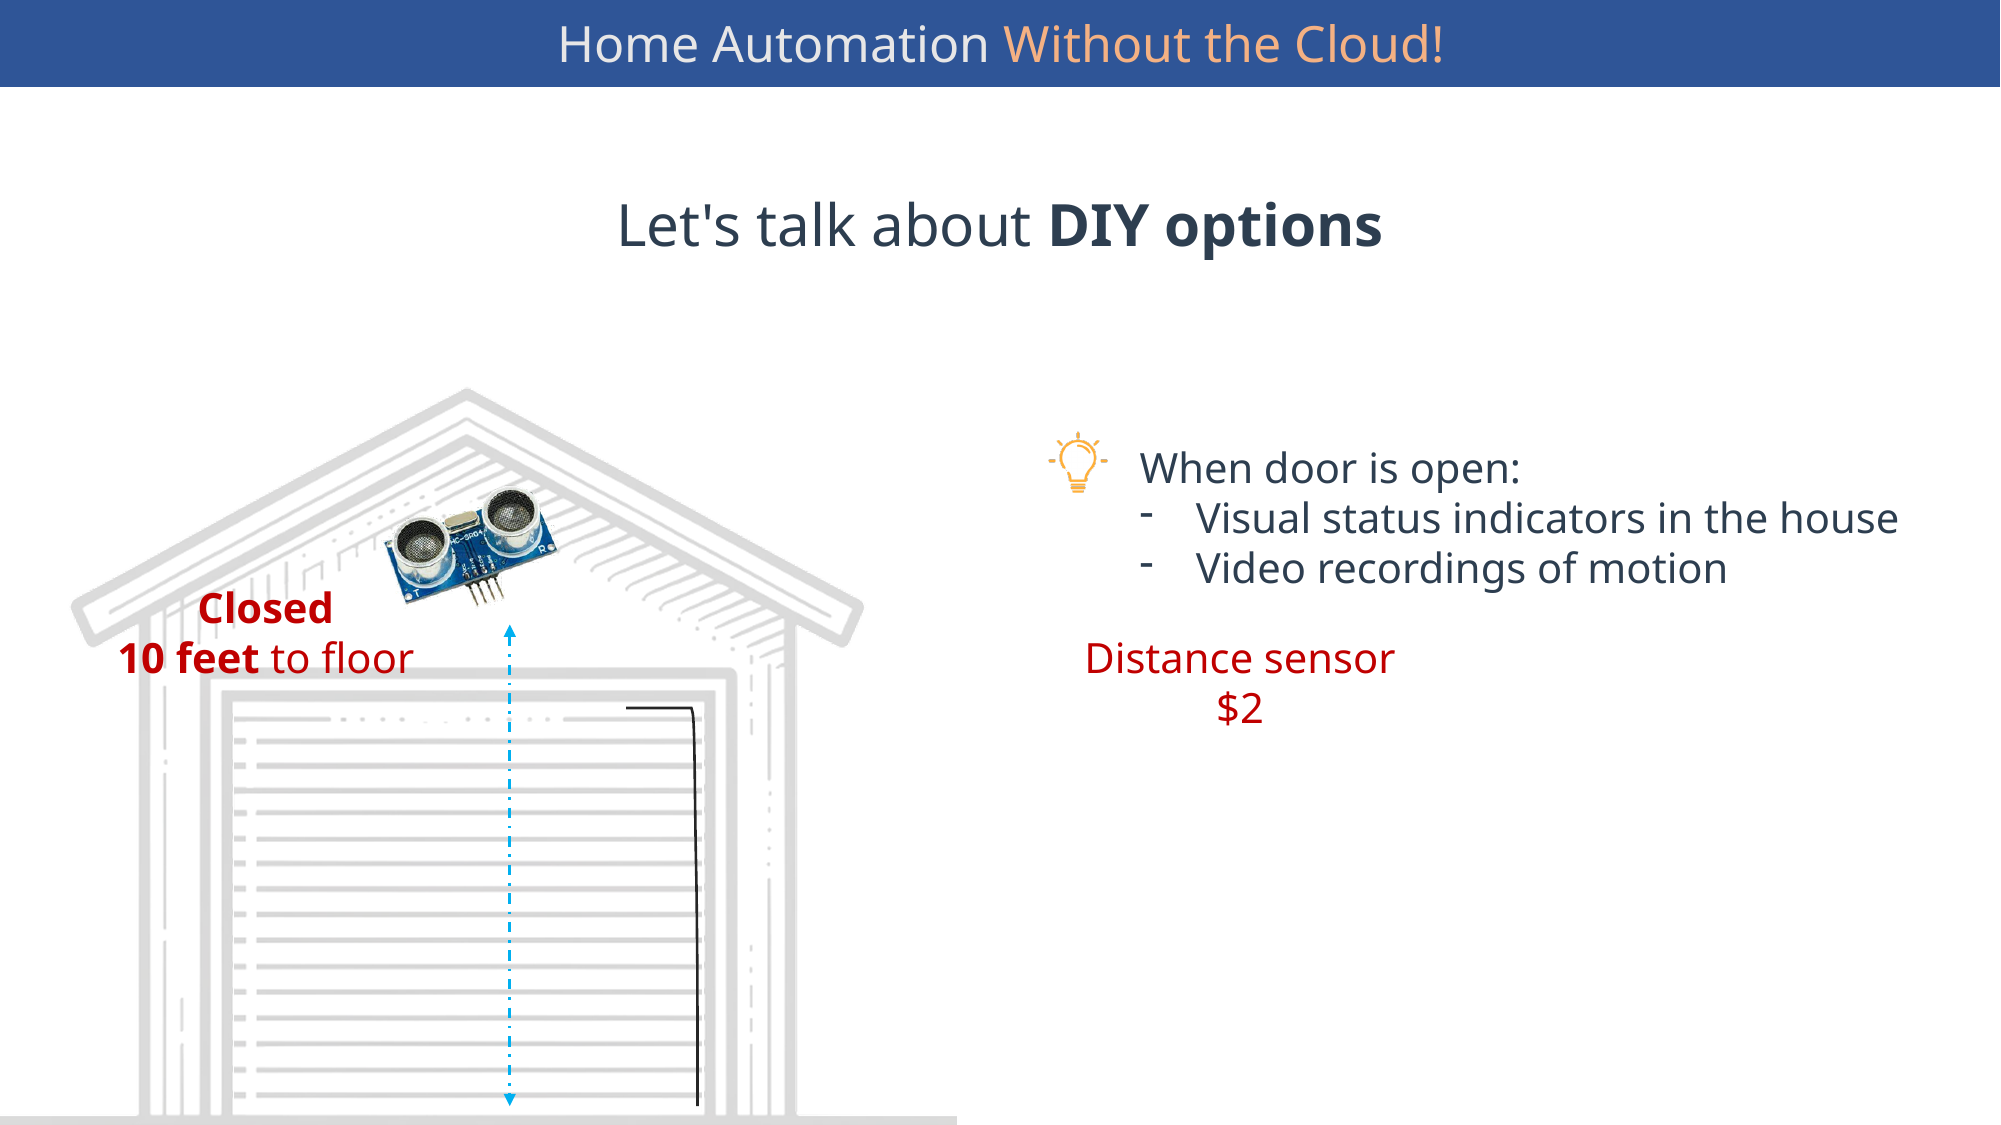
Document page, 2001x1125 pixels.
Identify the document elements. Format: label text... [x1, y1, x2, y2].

text_box When door is open: Visual status indicators in the house Video recordings of motion [1124, 434, 2000, 600]
text_box Distance sensor $2 [1020, 624, 1461, 740]
picture [0, 338, 957, 1125]
text_box Home Automation Without the Cloud! [353, 5, 1649, 81]
picture [1042, 430, 1113, 496]
text_box [0, 0, 2000, 88]
text_box [8, 146, 947, 338]
text_box Let's talk about DIY options [601, 181, 1399, 266]
